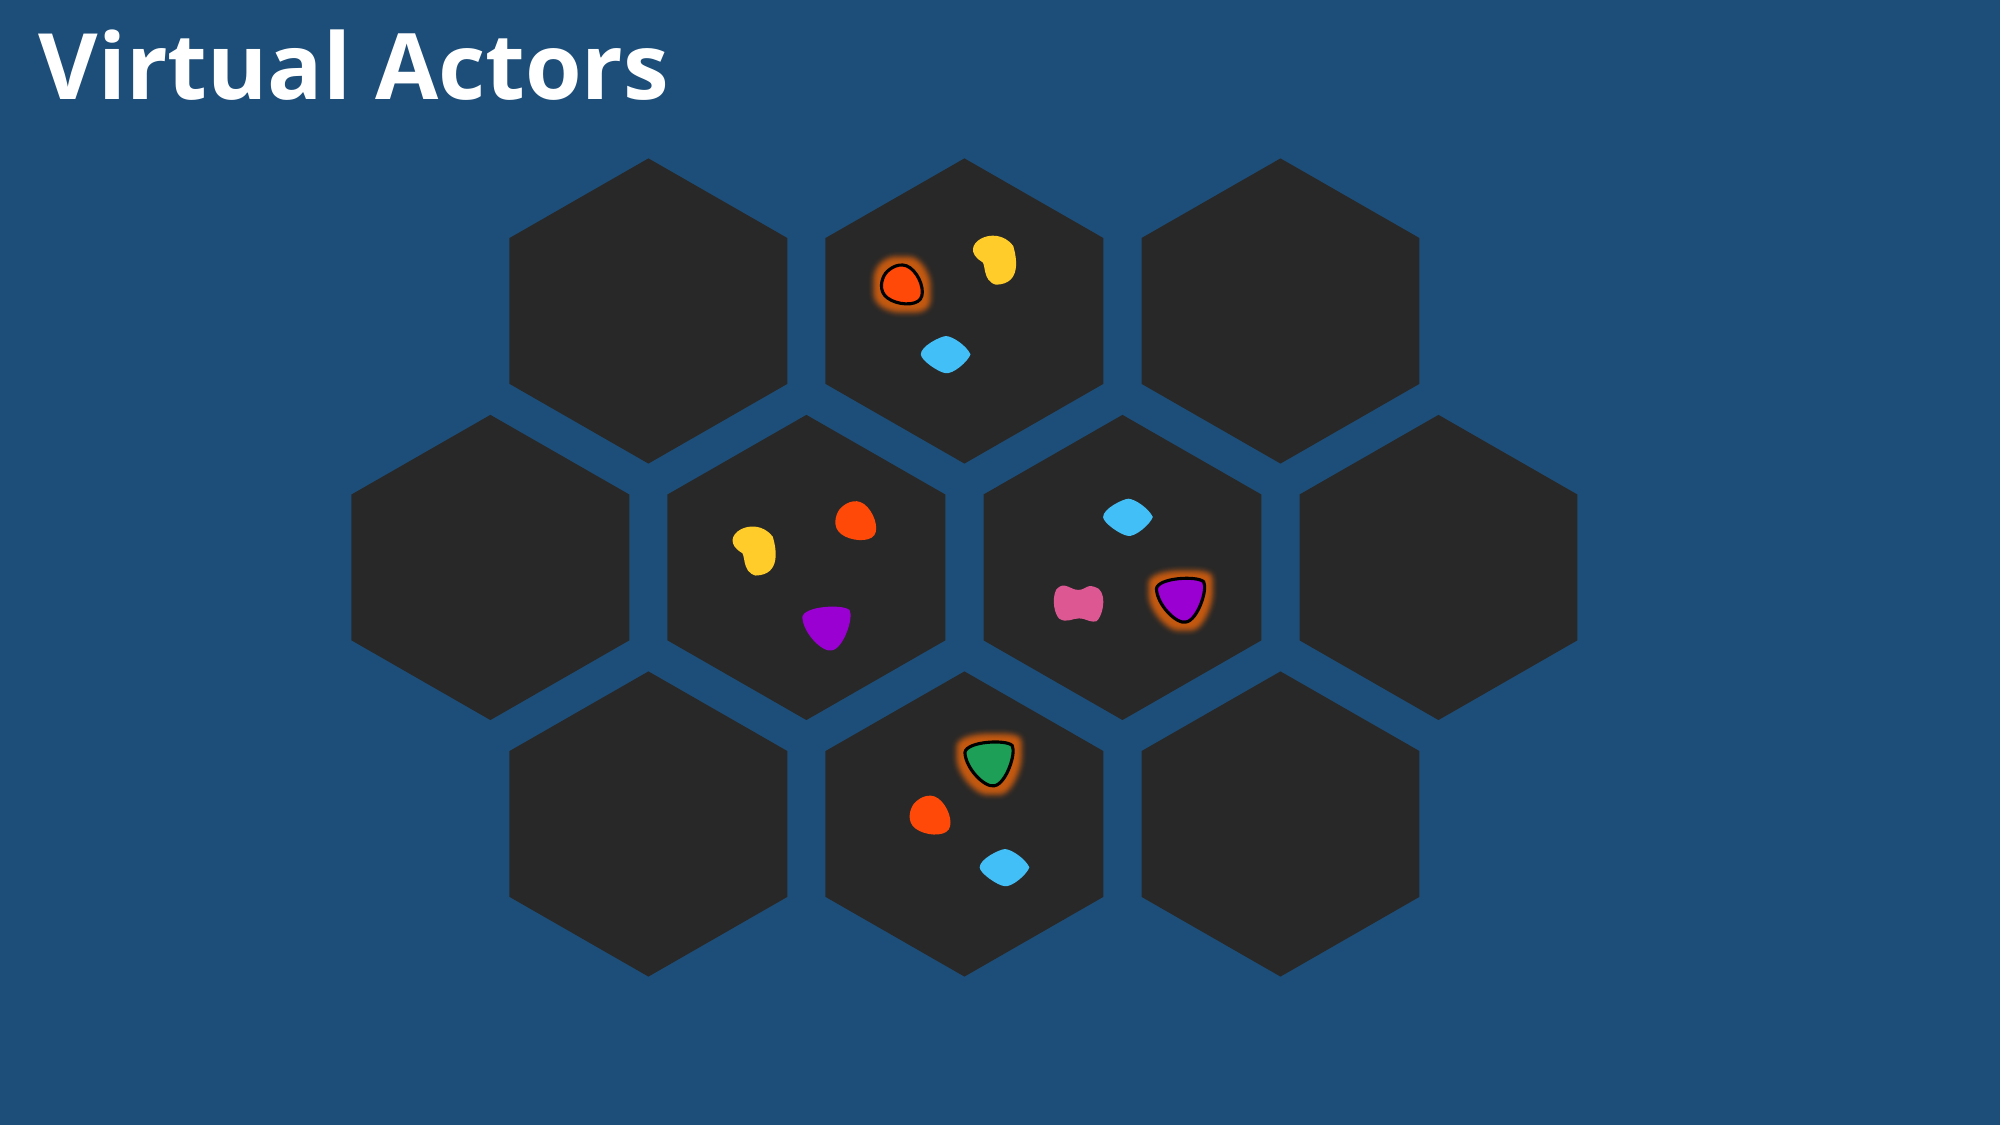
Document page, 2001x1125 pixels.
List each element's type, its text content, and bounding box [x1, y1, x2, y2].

text_box [1155, 577, 1206, 624]
text_box [666, 413, 947, 722]
text_box [1052, 584, 1105, 623]
text_box [350, 413, 631, 722]
text_box [971, 234, 1018, 286]
text_box [1140, 157, 1421, 465]
text_box [508, 670, 789, 978]
text_box [1102, 497, 1154, 537]
text_box [834, 500, 878, 542]
text_box [1140, 670, 1421, 978]
text_box Virtual Actors [0, 1, 2000, 126]
text_box [908, 794, 952, 836]
text_box [508, 157, 789, 465]
text_box [824, 157, 1105, 465]
text_box [880, 263, 924, 305]
text_box [963, 740, 1015, 787]
text_box [1298, 413, 1579, 722]
text_box [731, 525, 777, 577]
text_box [978, 847, 1031, 888]
text_box [919, 334, 972, 375]
text_box [801, 605, 852, 652]
text_box [824, 670, 1105, 978]
text_box [982, 413, 1263, 722]
